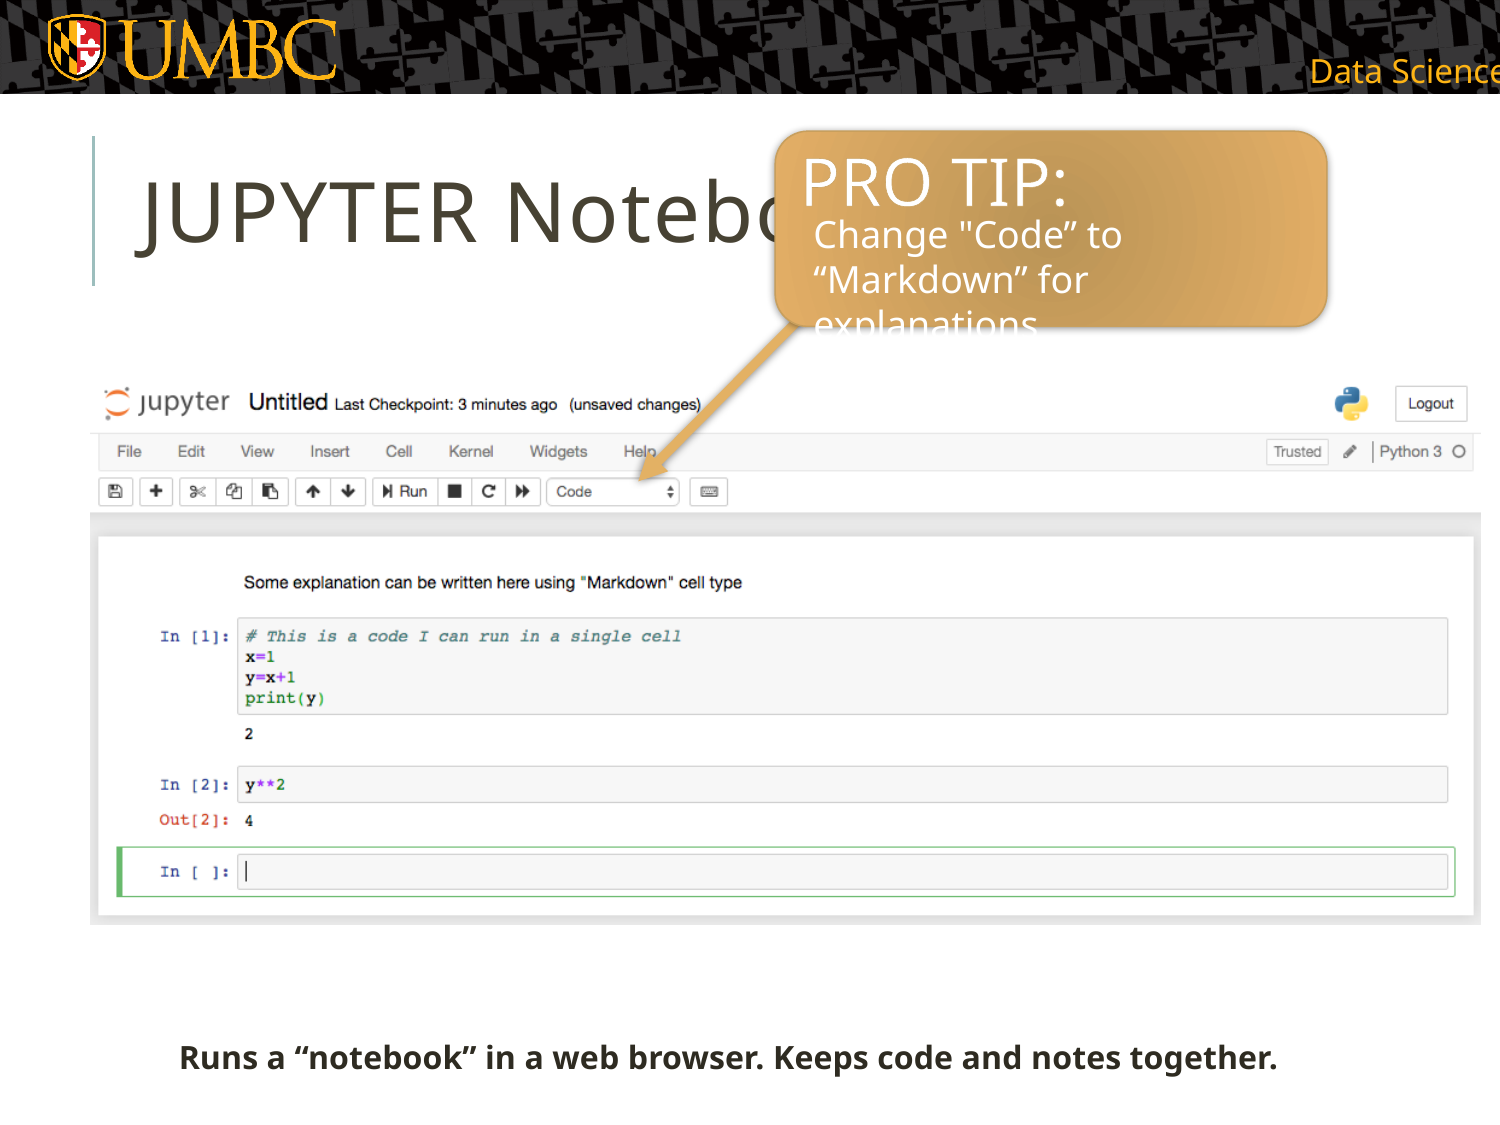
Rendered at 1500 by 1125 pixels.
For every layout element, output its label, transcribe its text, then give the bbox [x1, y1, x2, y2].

picture [0, 0, 1500, 94]
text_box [637, 308, 810, 482]
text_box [774, 130, 1328, 327]
picture [89, 380, 1481, 926]
title JUPYTER Notebook [126, 96, 1322, 342]
list Runs a “notebook” in a web browser. Keeps code and notes together. [38, 1034, 1410, 1105]
